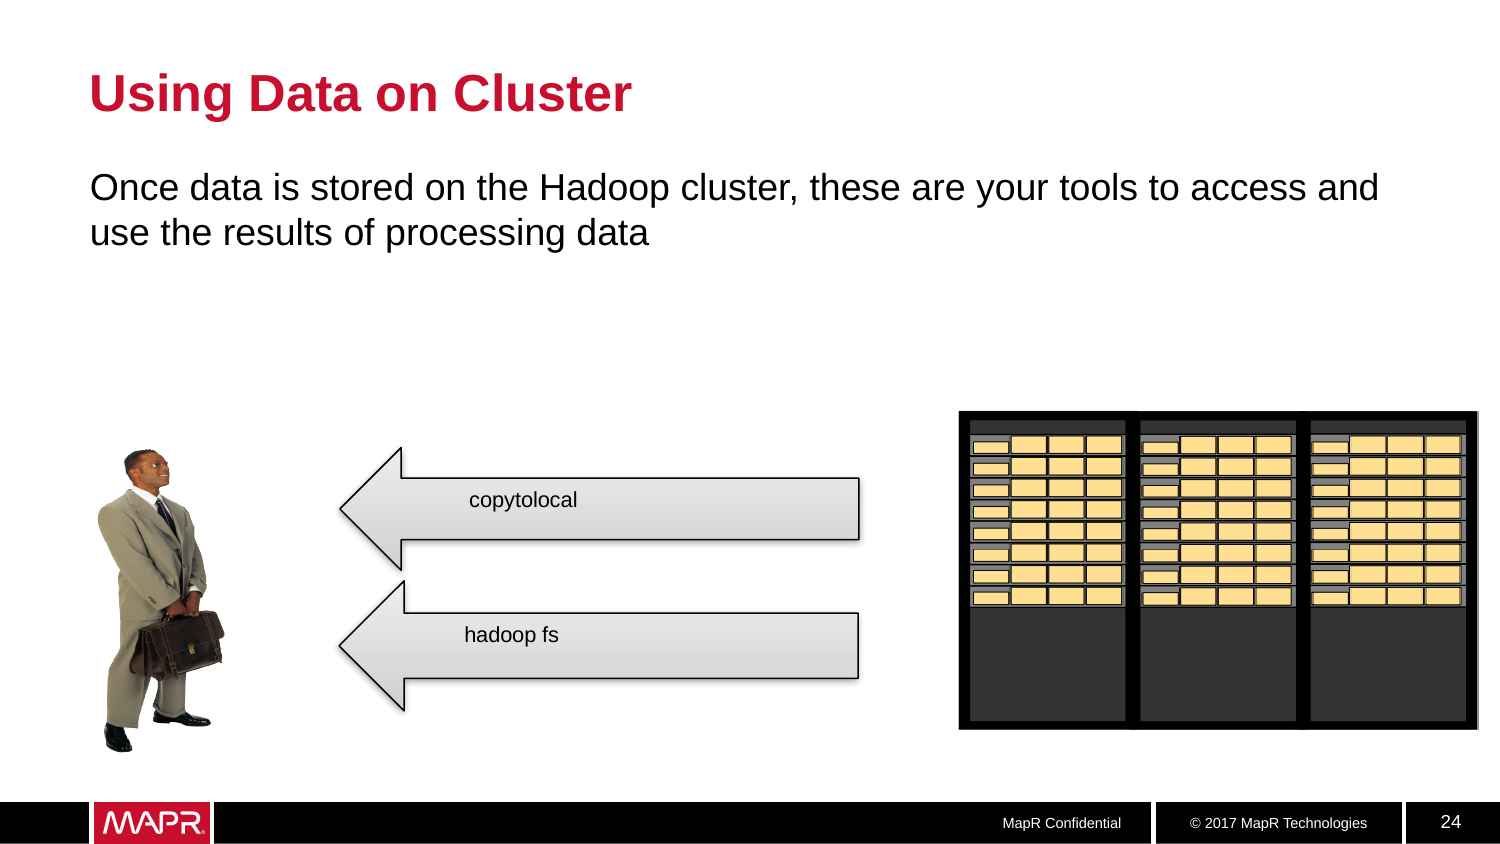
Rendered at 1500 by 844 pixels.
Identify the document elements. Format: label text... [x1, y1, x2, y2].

title Using Data on Cluster [74, 33, 1430, 148]
picture [94, 443, 227, 759]
picture [94, 802, 210, 844]
text_box copytolocal [339, 446, 860, 572]
picture [957, 410, 1479, 731]
text_box hadoop fs [338, 580, 859, 712]
list Once data is stored on the Hadoop cluster, these are your tools to access and use the results of processing data [74, 148, 1430, 754]
